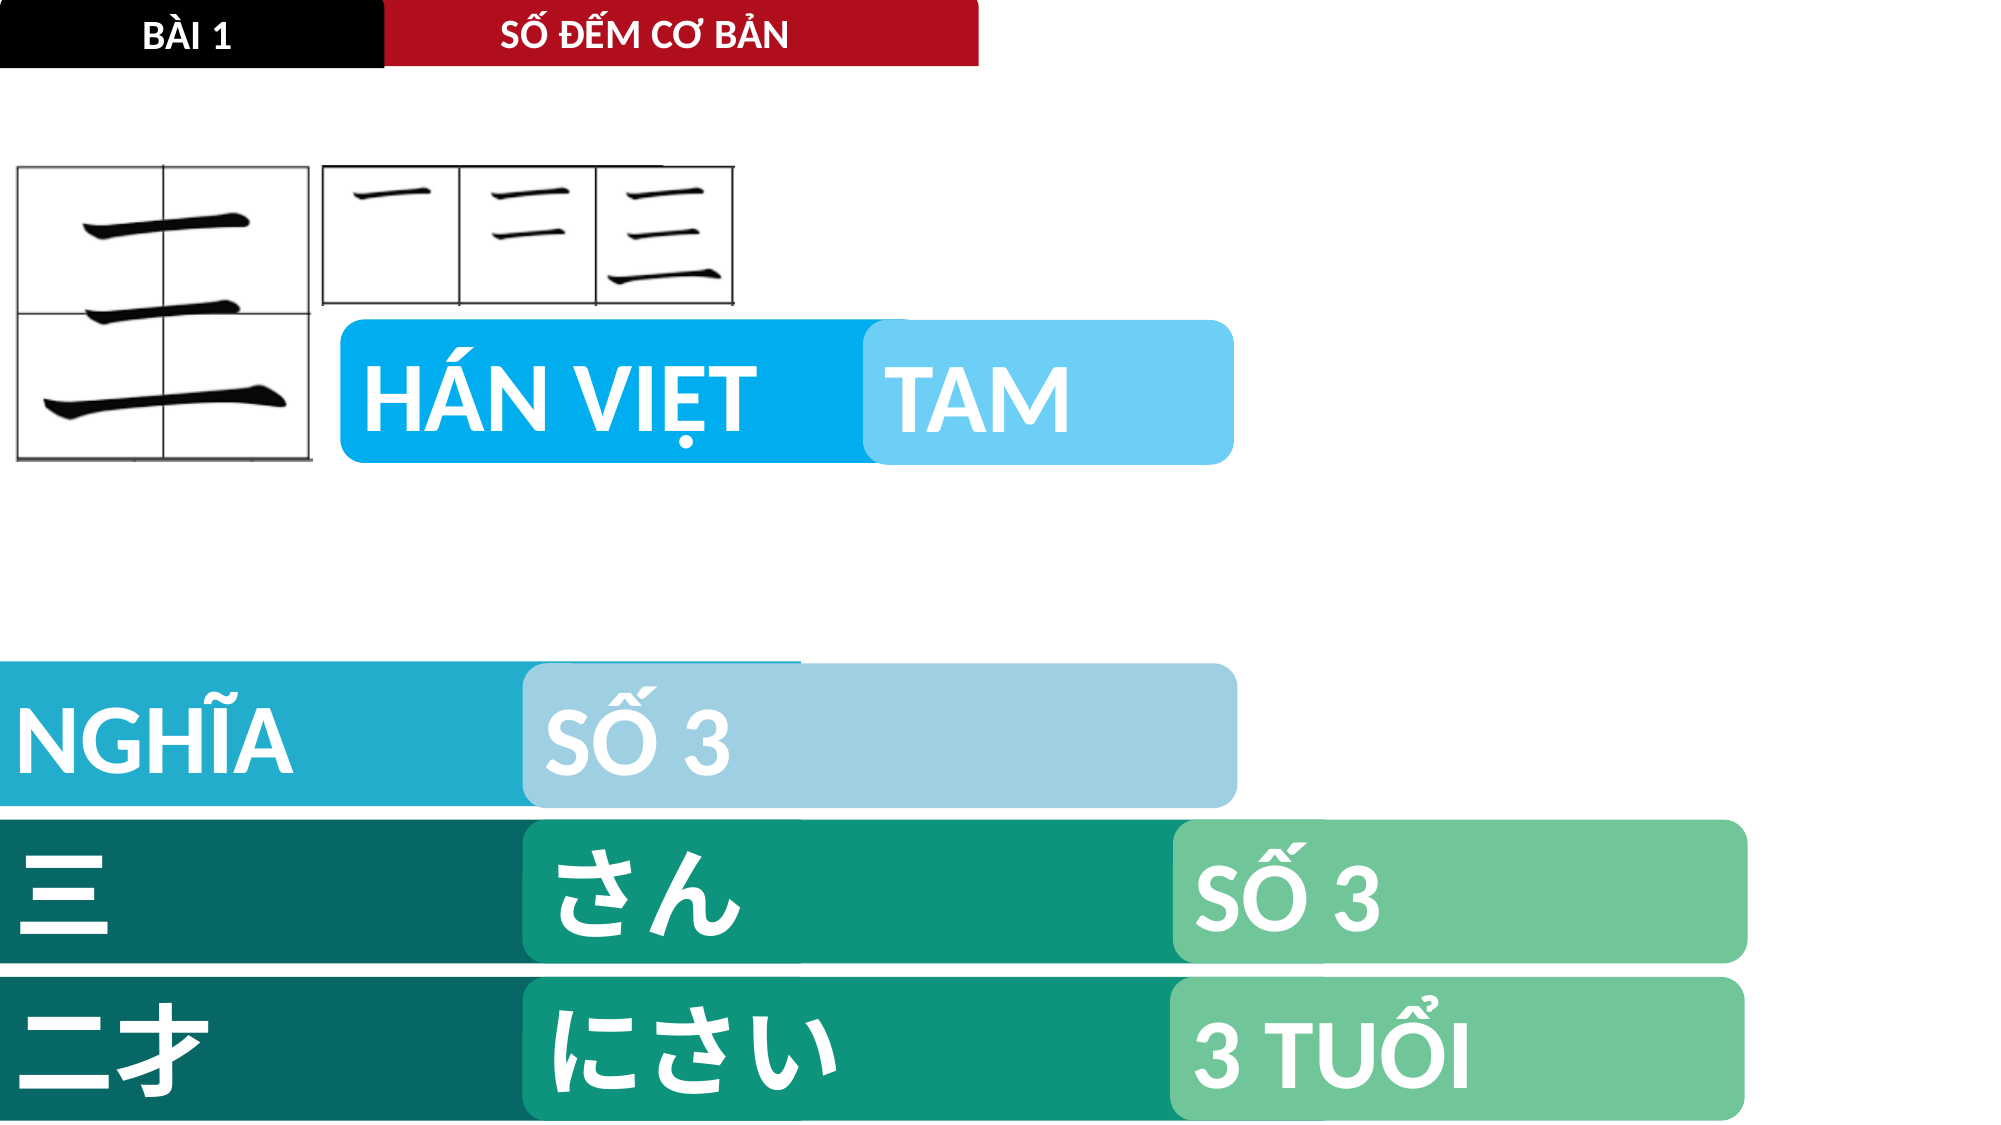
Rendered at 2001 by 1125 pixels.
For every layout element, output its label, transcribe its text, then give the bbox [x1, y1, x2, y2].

text_box HÁN VIỆT [339, 318, 884, 464]
text_box 三 [0, 819, 538, 964]
text_box SỐ ĐẾM CƠ BẢN [384, 0, 980, 68]
text_box NGHĨA [0, 660, 802, 807]
text_box SỐ 3 [521, 662, 1239, 810]
text_box 3 TUỔI [1169, 975, 1746, 1122]
text_box BÀI 1 [0, 0, 386, 70]
text_box TAM [861, 318, 1235, 466]
text_box 二才 [0, 976, 540, 1122]
text_box SỐ 3 [1171, 818, 1749, 965]
text_box にさい [521, 975, 1190, 1122]
text_box さん [521, 818, 1192, 965]
picture [11, 160, 735, 463]
